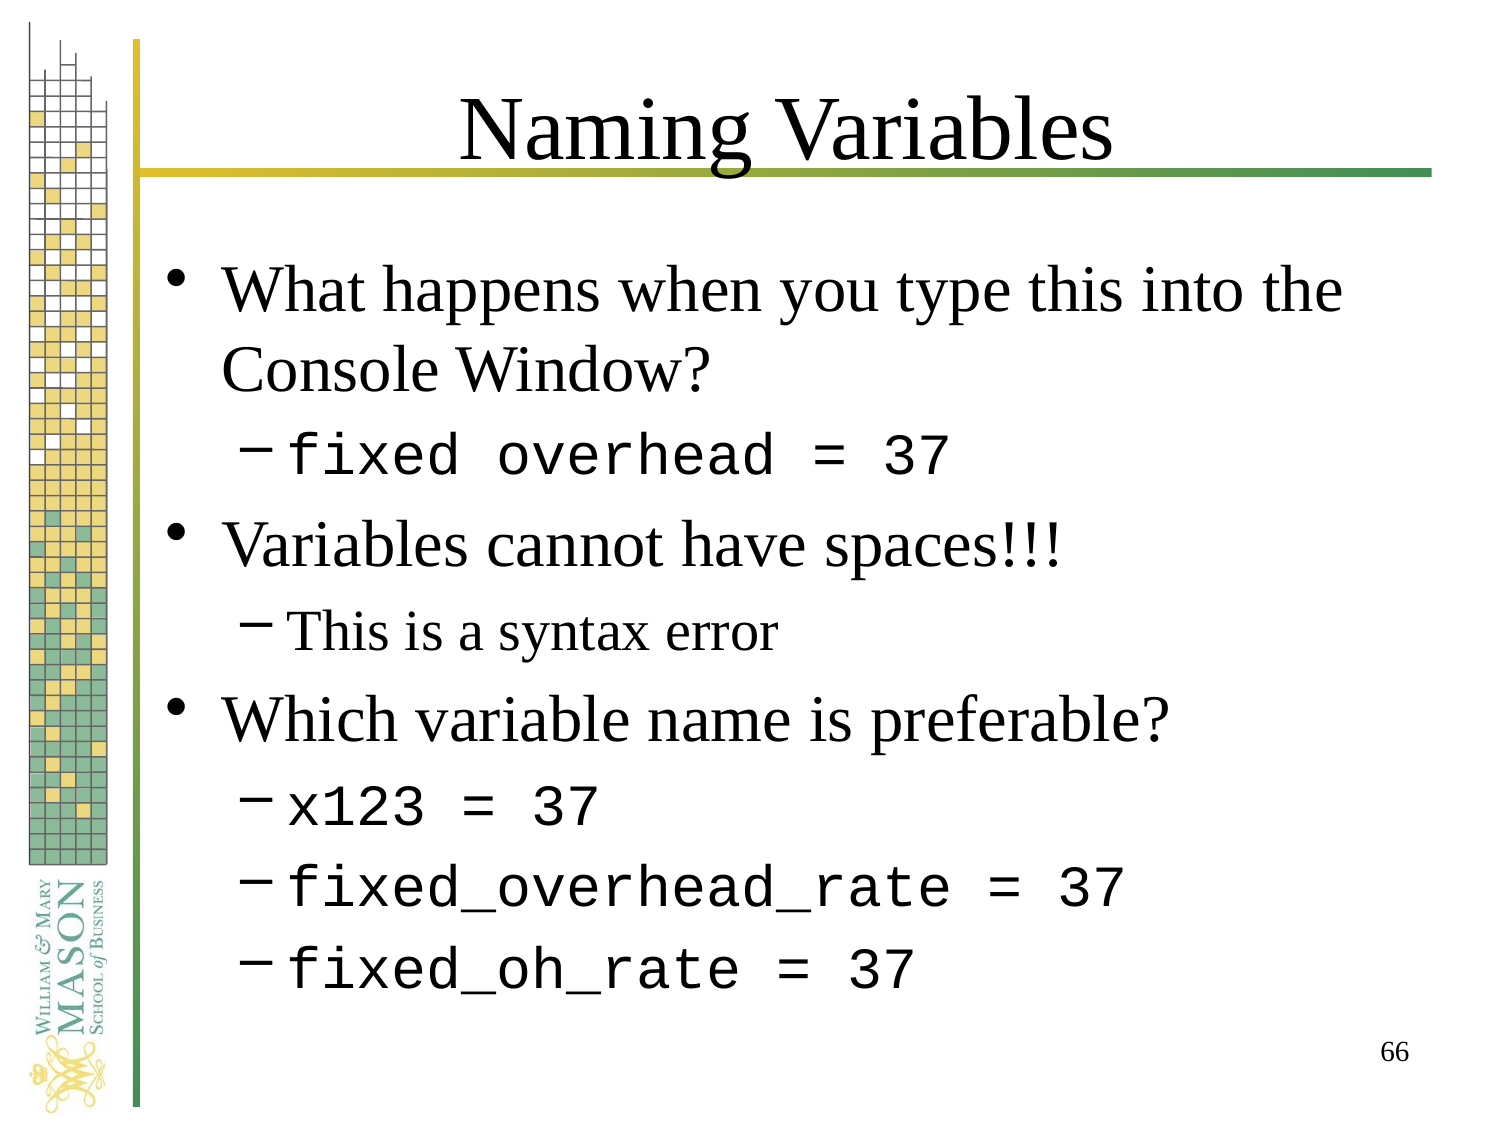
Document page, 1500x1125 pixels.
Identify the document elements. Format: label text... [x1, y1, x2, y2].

title Naming Variables [150, 45, 1425, 200]
slide_number 66 [1048, 1024, 1426, 1103]
slide_number 65 [29, 879, 107, 1113]
list What happens when you type this into the Console Window? fixed overhead = 37 Variables cannot have spaces!!! This is a syntax error Which variable name is preferable? x123 = 37 fixed_overhead_rate = 37 fixed_oh_rate = 37 [150, 237, 1425, 1005]
